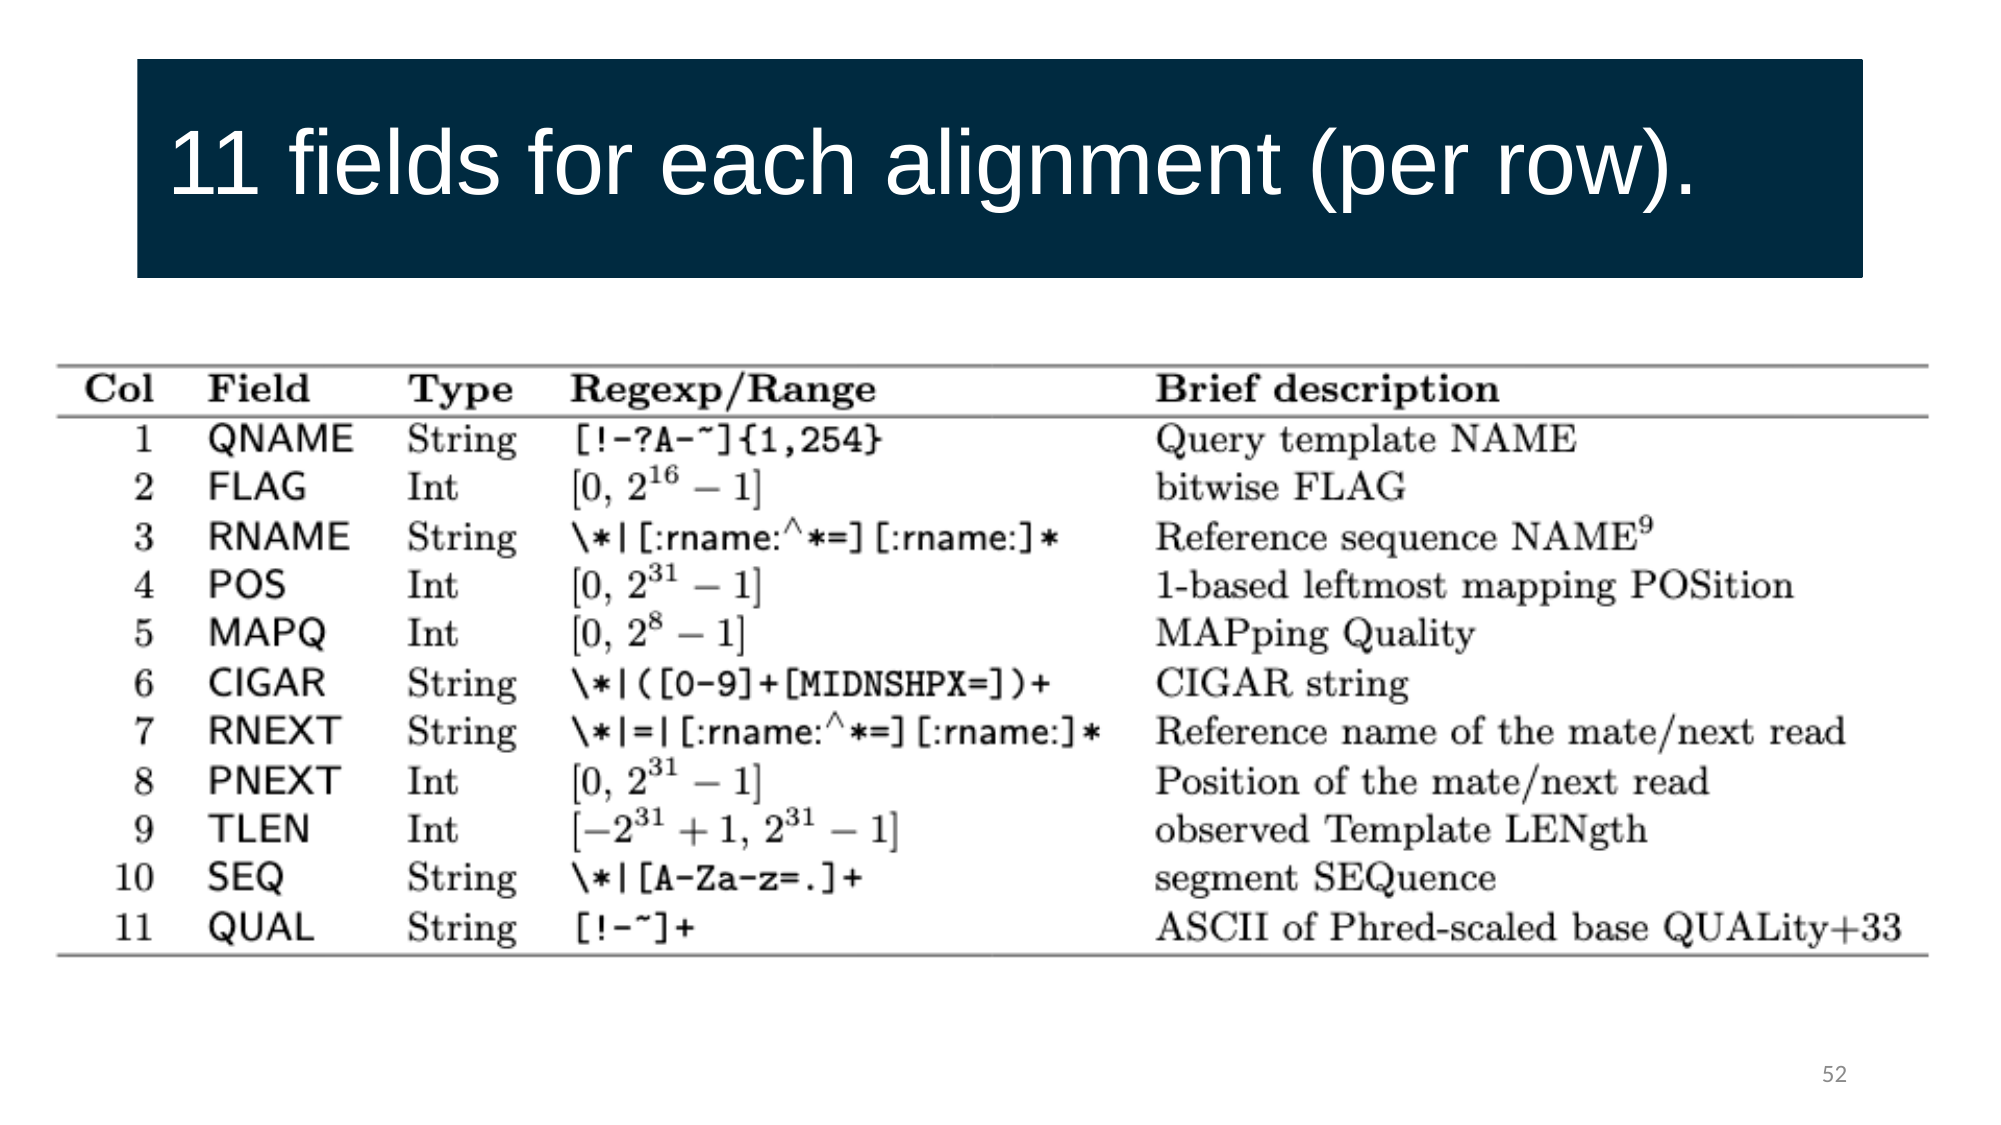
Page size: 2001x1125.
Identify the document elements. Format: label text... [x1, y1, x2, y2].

slide_number 52 [1412, 1042, 1863, 1103]
picture [49, 350, 1950, 970]
title 11 fields for each alignment (per row). [137, 59, 1863, 278]
